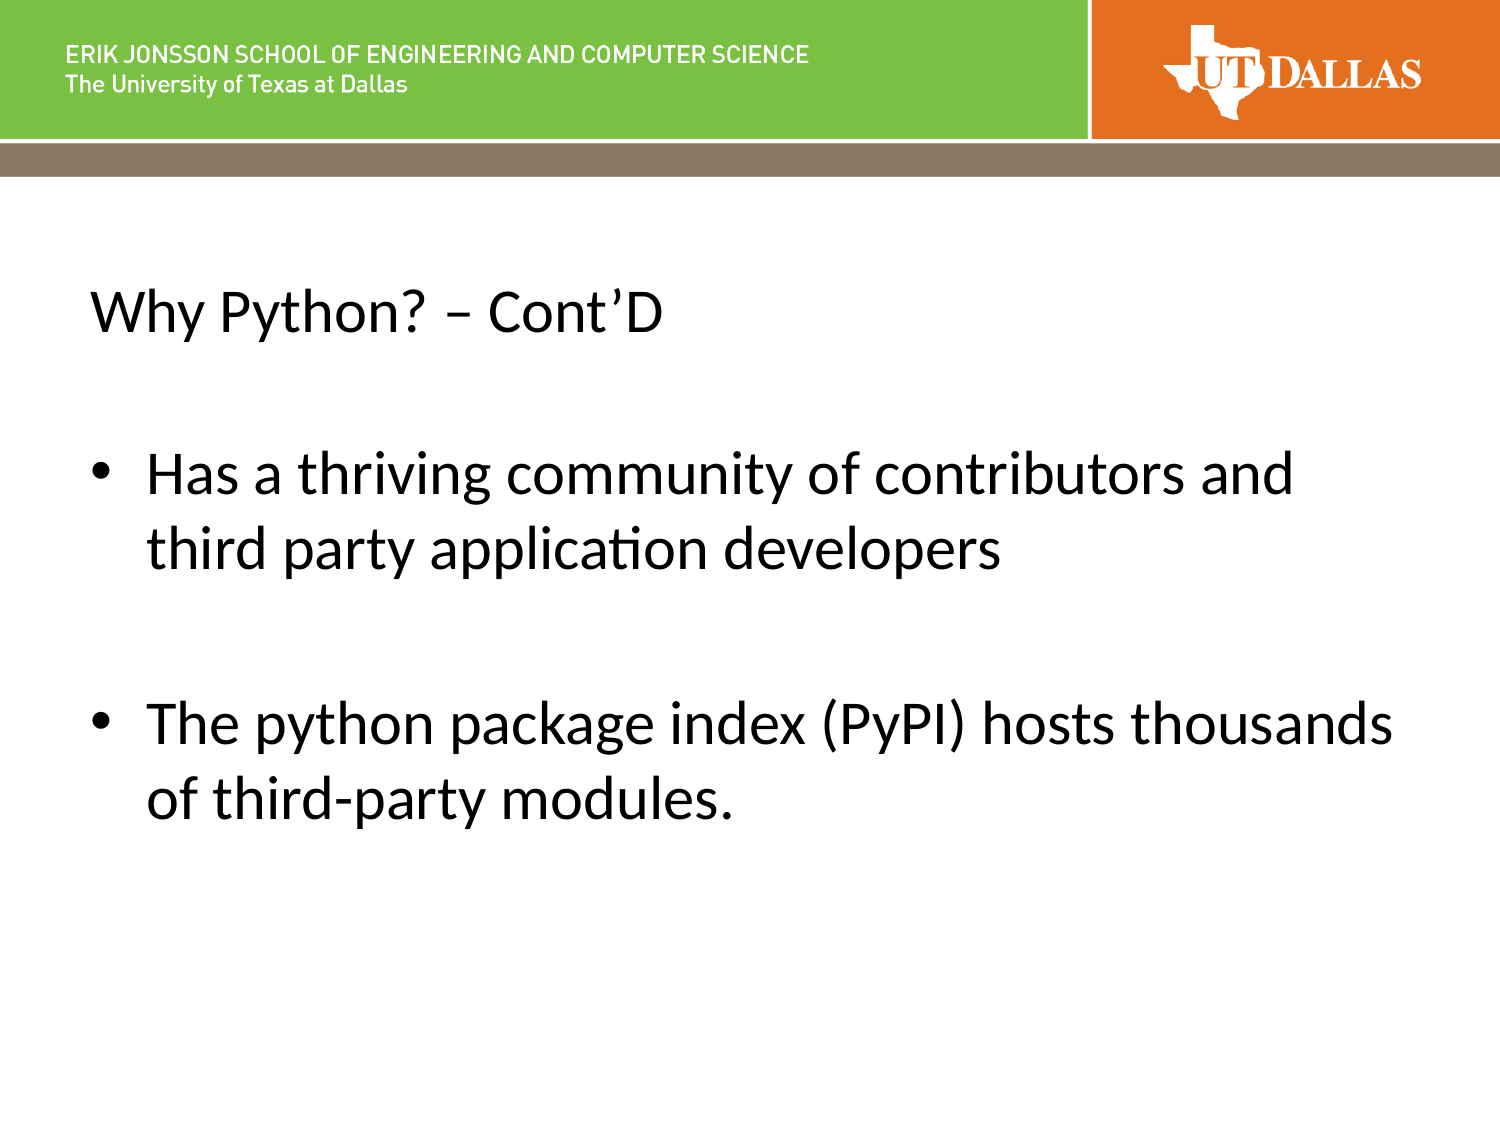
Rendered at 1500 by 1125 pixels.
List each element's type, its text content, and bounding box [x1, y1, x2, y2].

list Why Python? – Cont’D Has a thriving community of contributors and third party application developers The python package index (PyPI) hosts thousands of third-party modules. [75, 262, 1425, 1005]
picture [0, 0, 1500, 1125]
